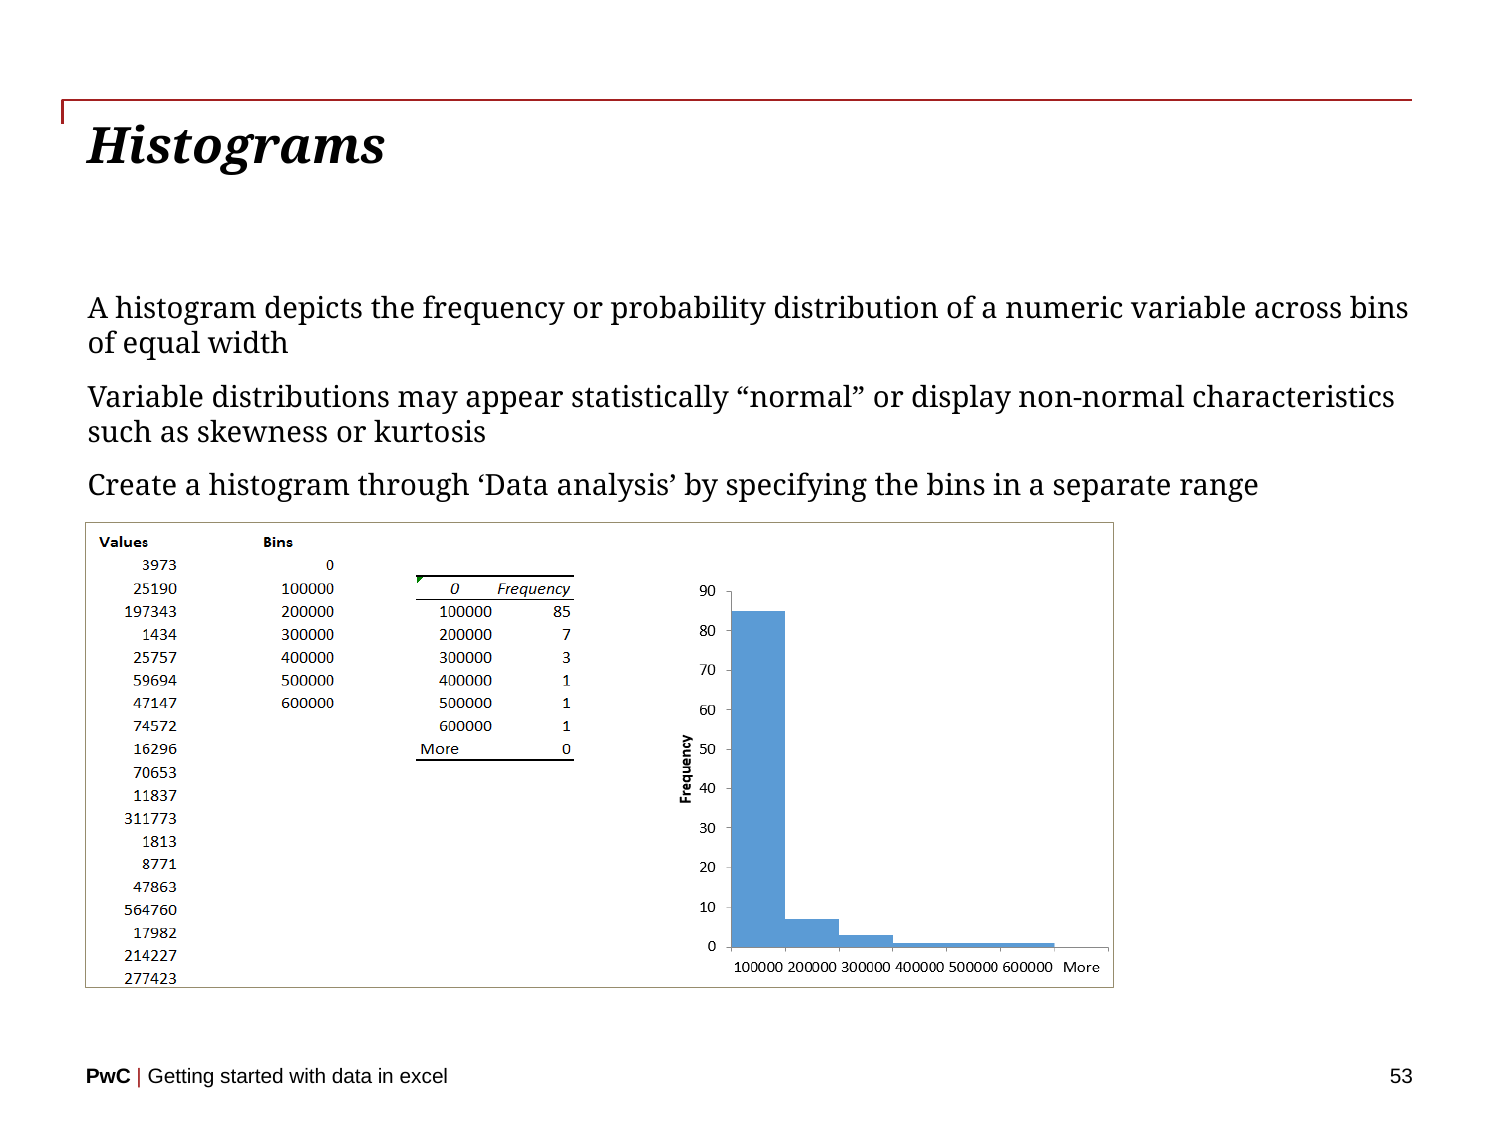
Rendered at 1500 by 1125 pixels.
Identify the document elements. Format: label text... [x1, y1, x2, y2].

list A histogram depicts the frequency or probability distribution of a numeric variable across bins of equal width Variable distributions may appear statistically “normal” or display non-normal characteristics such as skewness or kurtosis Create a histogram through ‘Data analysis’ by specifying the bins in a separate range [87, 289, 1413, 504]
slide_number 53 [1162, 1062, 1413, 1088]
picture [86, 522, 1113, 988]
title Histograms [87, 113, 1413, 174]
